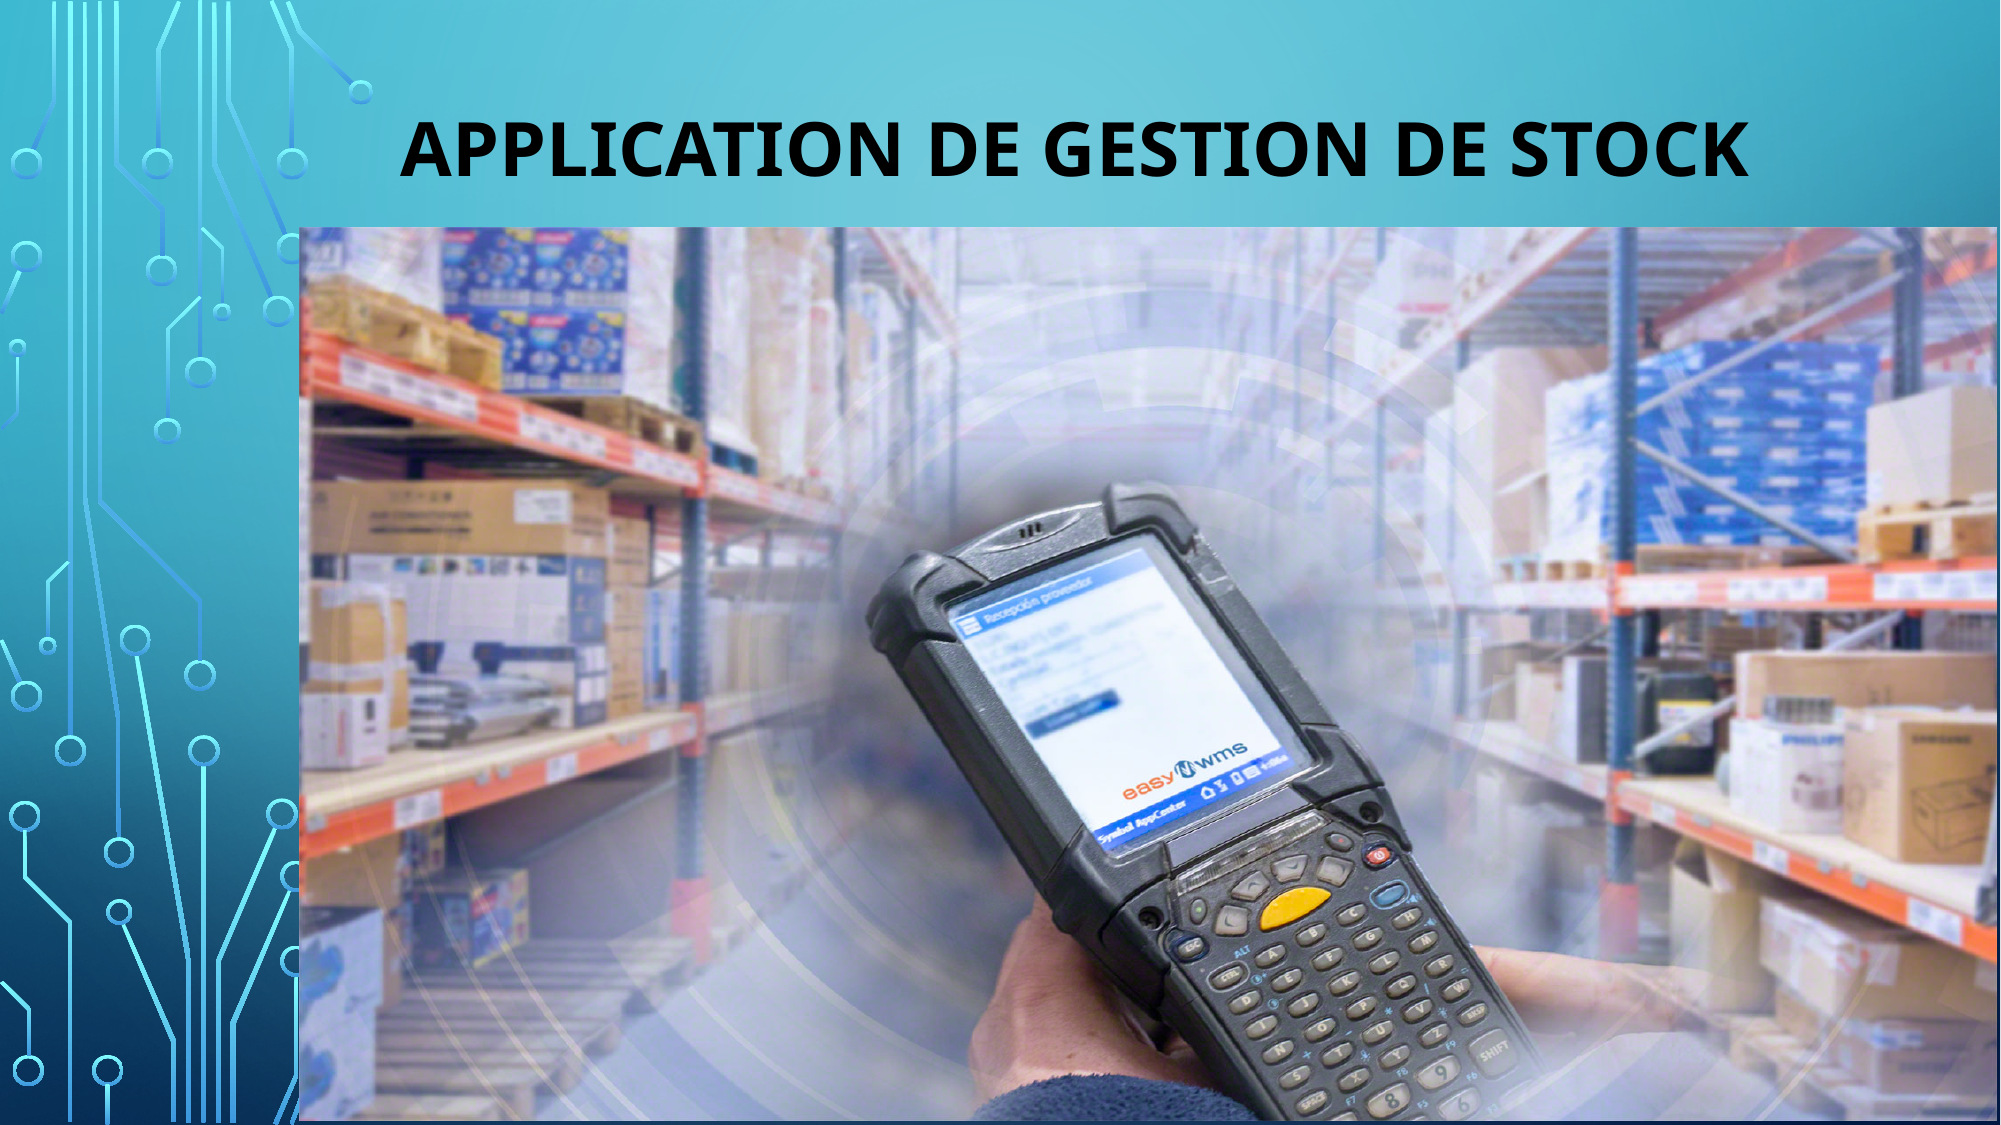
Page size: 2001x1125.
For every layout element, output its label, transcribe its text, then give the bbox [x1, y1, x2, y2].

title Application de Gestion de Stock [385, 1, 1921, 227]
picture [299, 227, 1997, 1121]
